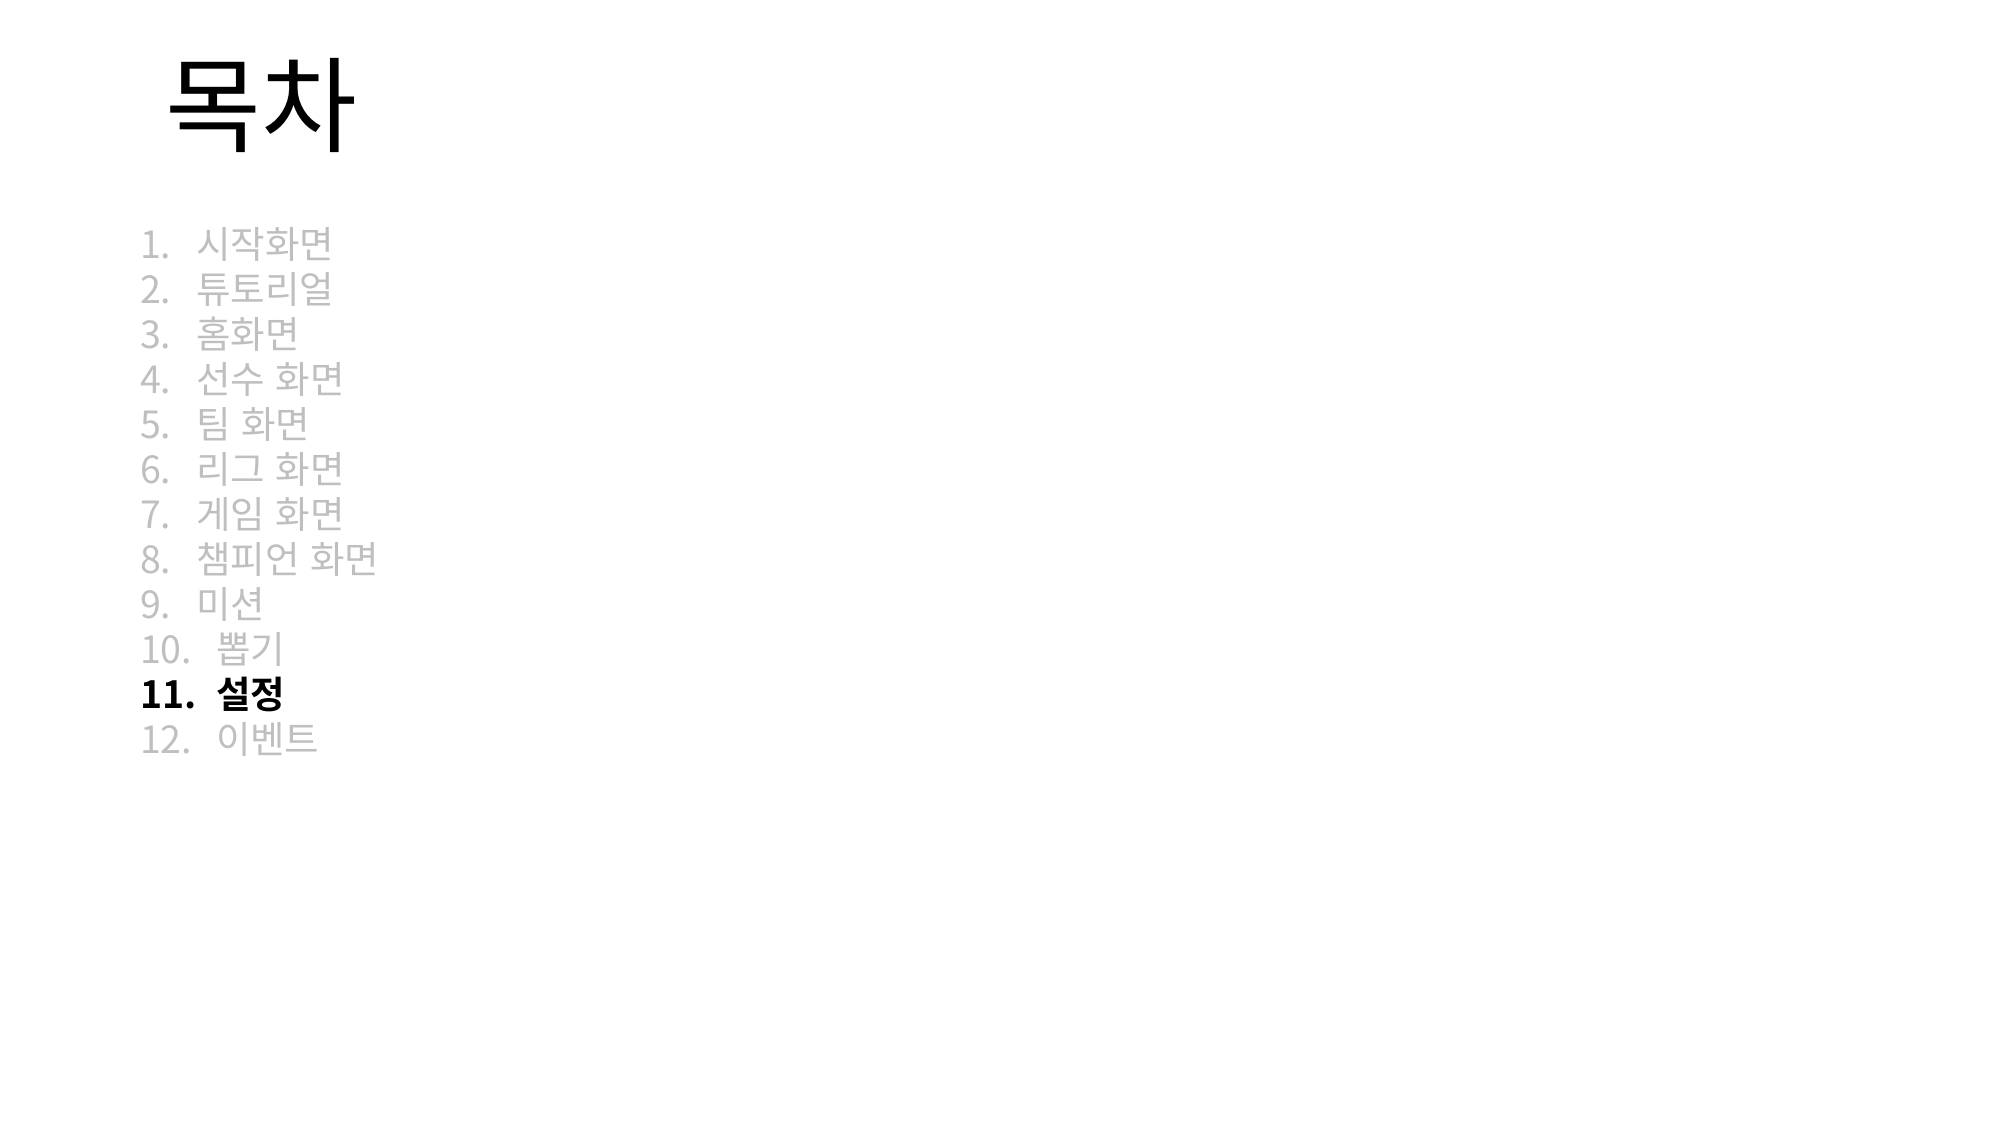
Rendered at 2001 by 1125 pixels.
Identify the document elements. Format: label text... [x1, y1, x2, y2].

text_box 시작화면 튜토리얼 홈화면 선수 화면 팀 화면 리그 화면 게임 화면 챔피언 화면 미션 뽑기 설정 이벤트 [125, 214, 710, 769]
title 목차 [0, 0, 523, 175]
